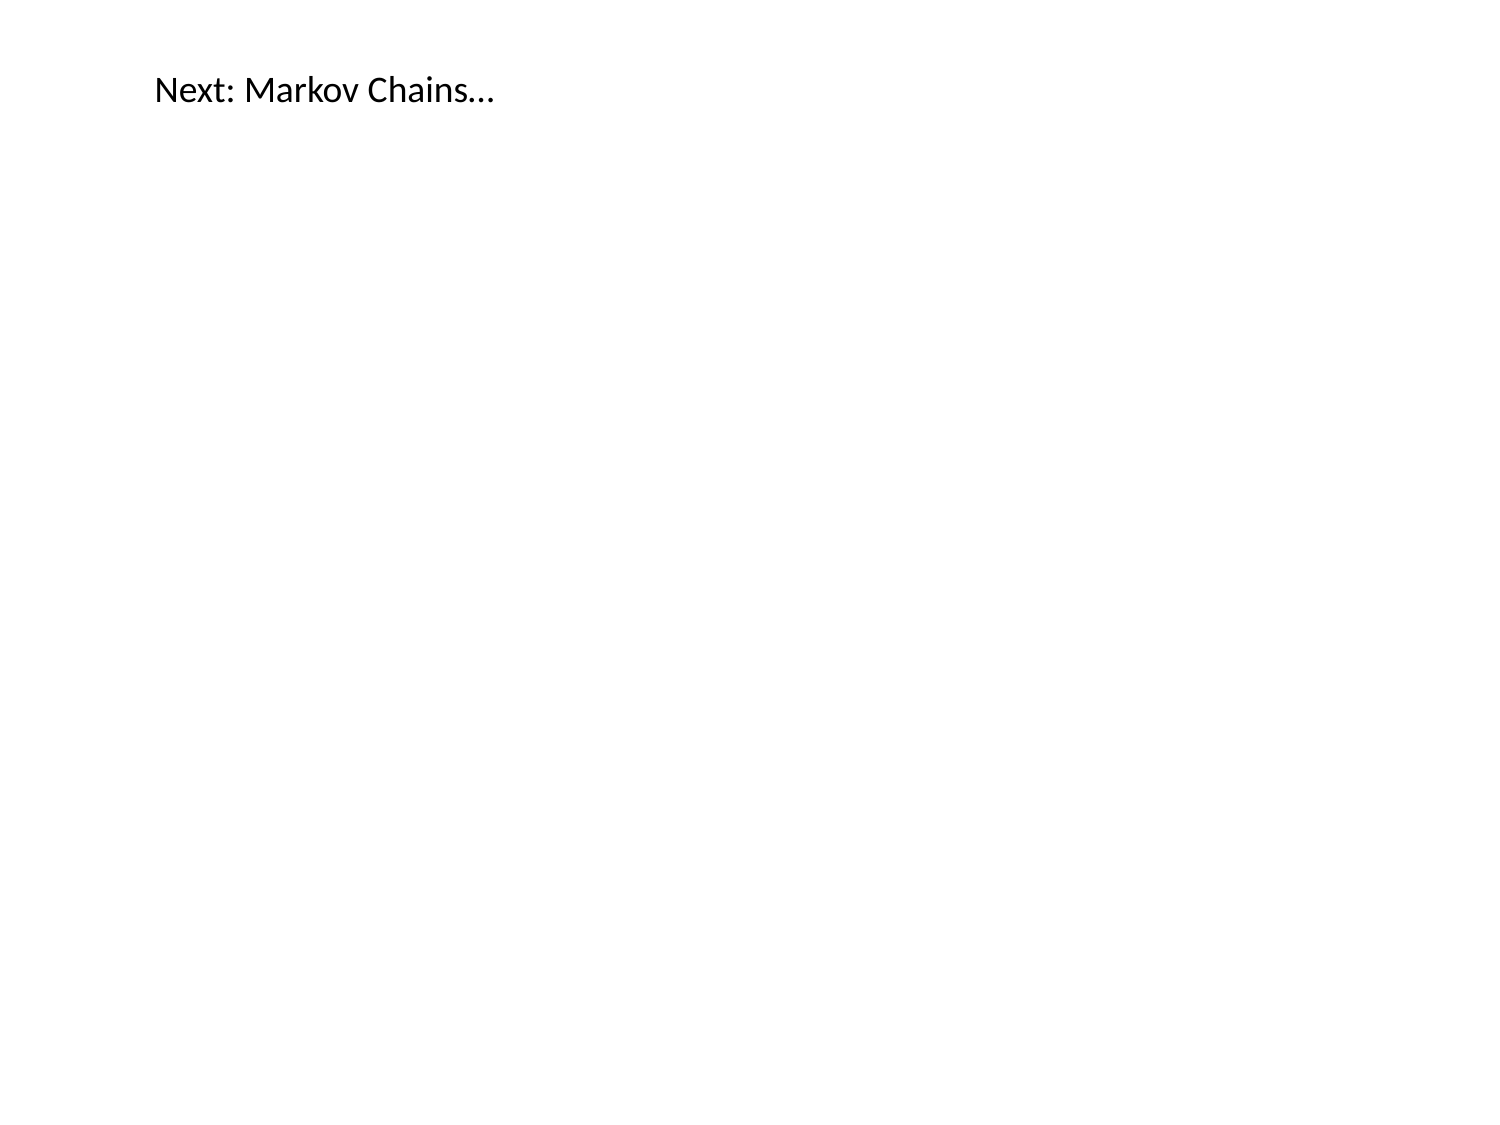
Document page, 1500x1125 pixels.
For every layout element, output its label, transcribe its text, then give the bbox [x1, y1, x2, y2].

text_box Next: Markov Chains… [139, 12, 510, 163]
